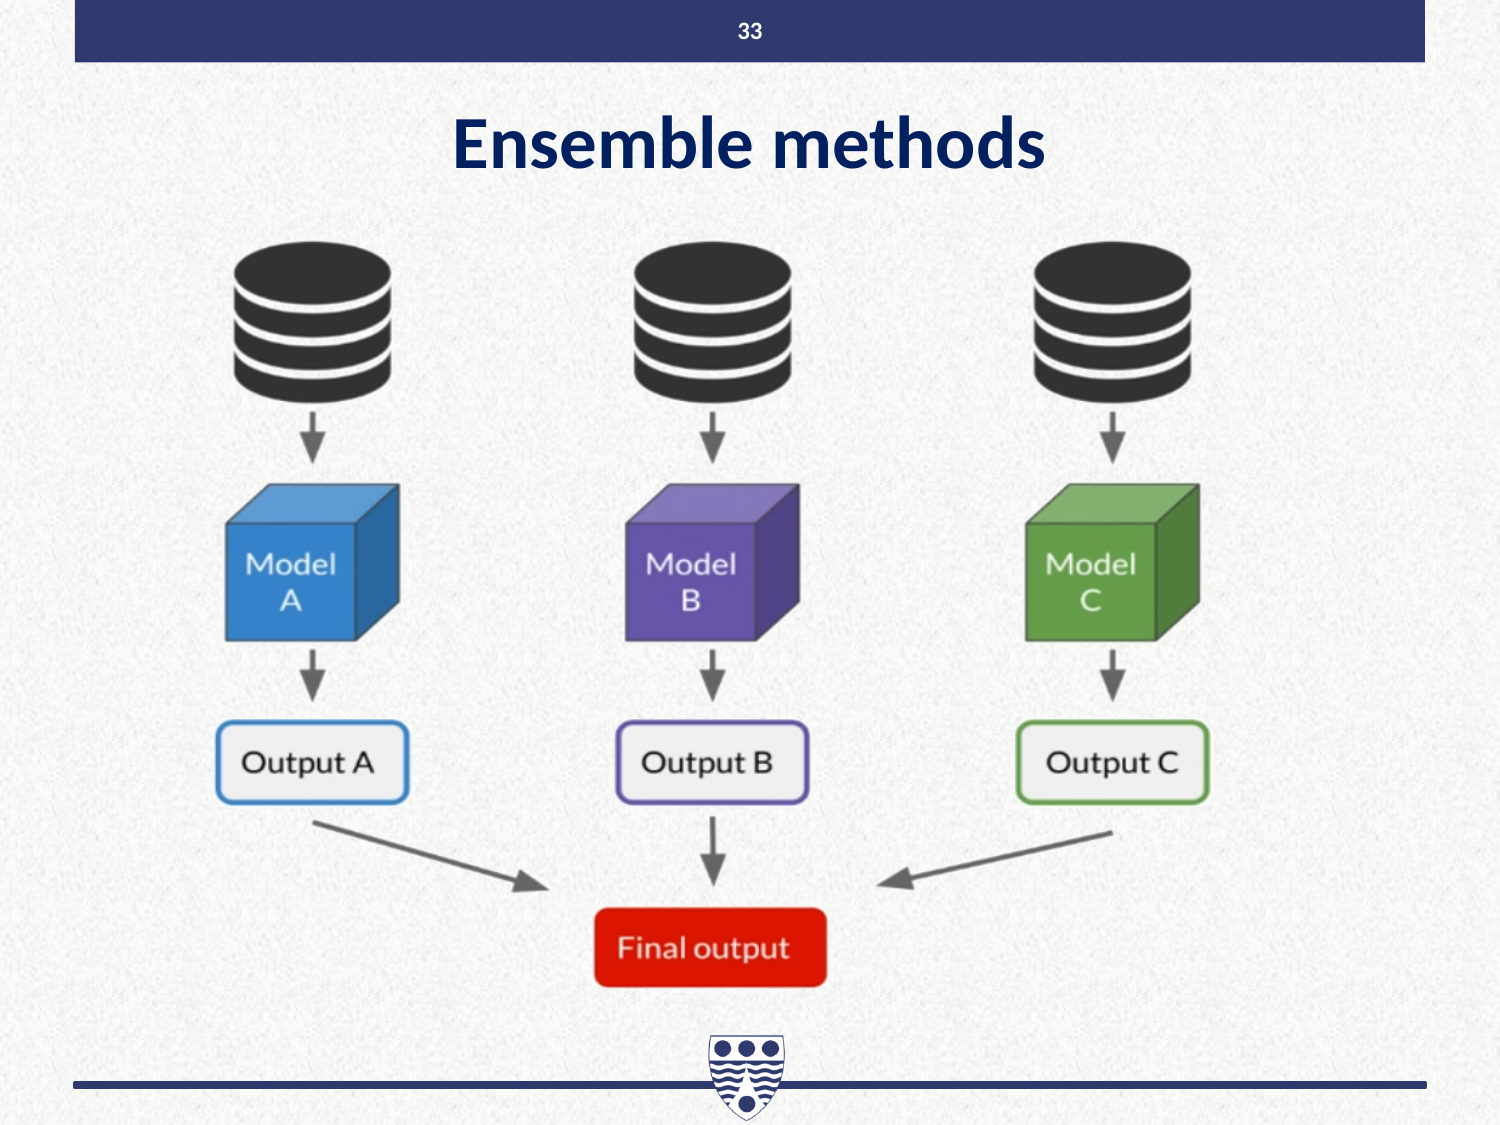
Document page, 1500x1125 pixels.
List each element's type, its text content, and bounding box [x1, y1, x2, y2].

picture [157, 231, 1349, 1121]
title Ensemble methods [75, 45, 1425, 233]
slide_number 33 [720, 0, 780, 60]
